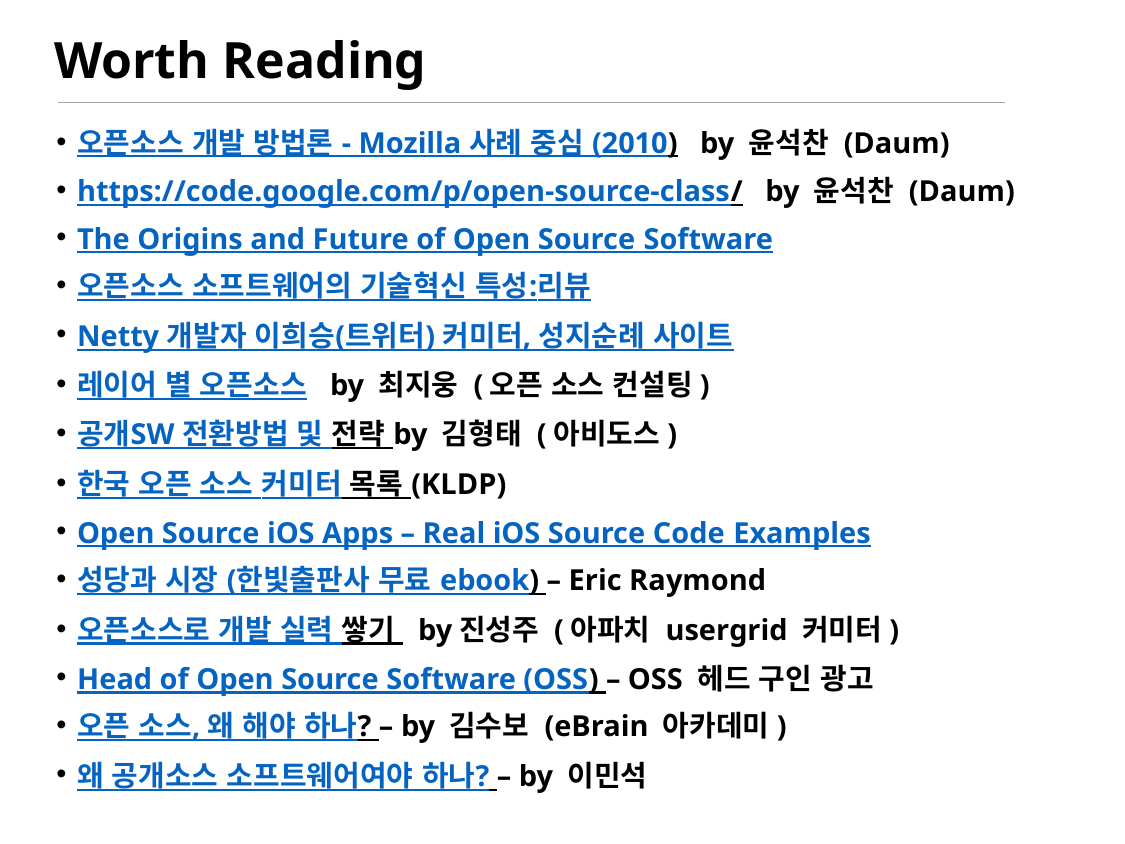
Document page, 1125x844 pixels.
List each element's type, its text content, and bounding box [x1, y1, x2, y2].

title Worth Reading [54, 34, 1125, 92]
list 오픈소스 개발 방법론 - Mozilla 사례 중심 (2010) by 윤석찬 (Daum) https://code.google.com/p/open-source-class/ by 윤석찬 (Daum) The Origins and Future of Open Source Software 오픈소스 소프트웨어의 기술혁신 특성:리뷰 Netty 개발자 이희승(트위터) 커미터, 성지순례 사이트 레이어 별 오픈소스 by 최지웅 (오픈 소스 컨설팅) 공개SW 전환방법 및 전략 by 김형태 (아비도스) 한국 오픈 소스 커미터 목록 (KLDP) Open Source iOS Apps – Real iOS Source Code Examples 성당과 시장 (한빛출판사 무료 ebook) – Eric Raymond 오픈소스로 개발 실력 쌓기 by진성주 (아파치 usergrid 커미터) Head of Open Source Software (OSS) – OSS 헤드 구인 광고 오픈 소스, 왜 해야 하나? – by 김수보 (eBrain 아카데미) 왜 공개소스 소프트웨어여야 하나? – by 이민석 [56, 124, 1071, 800]
